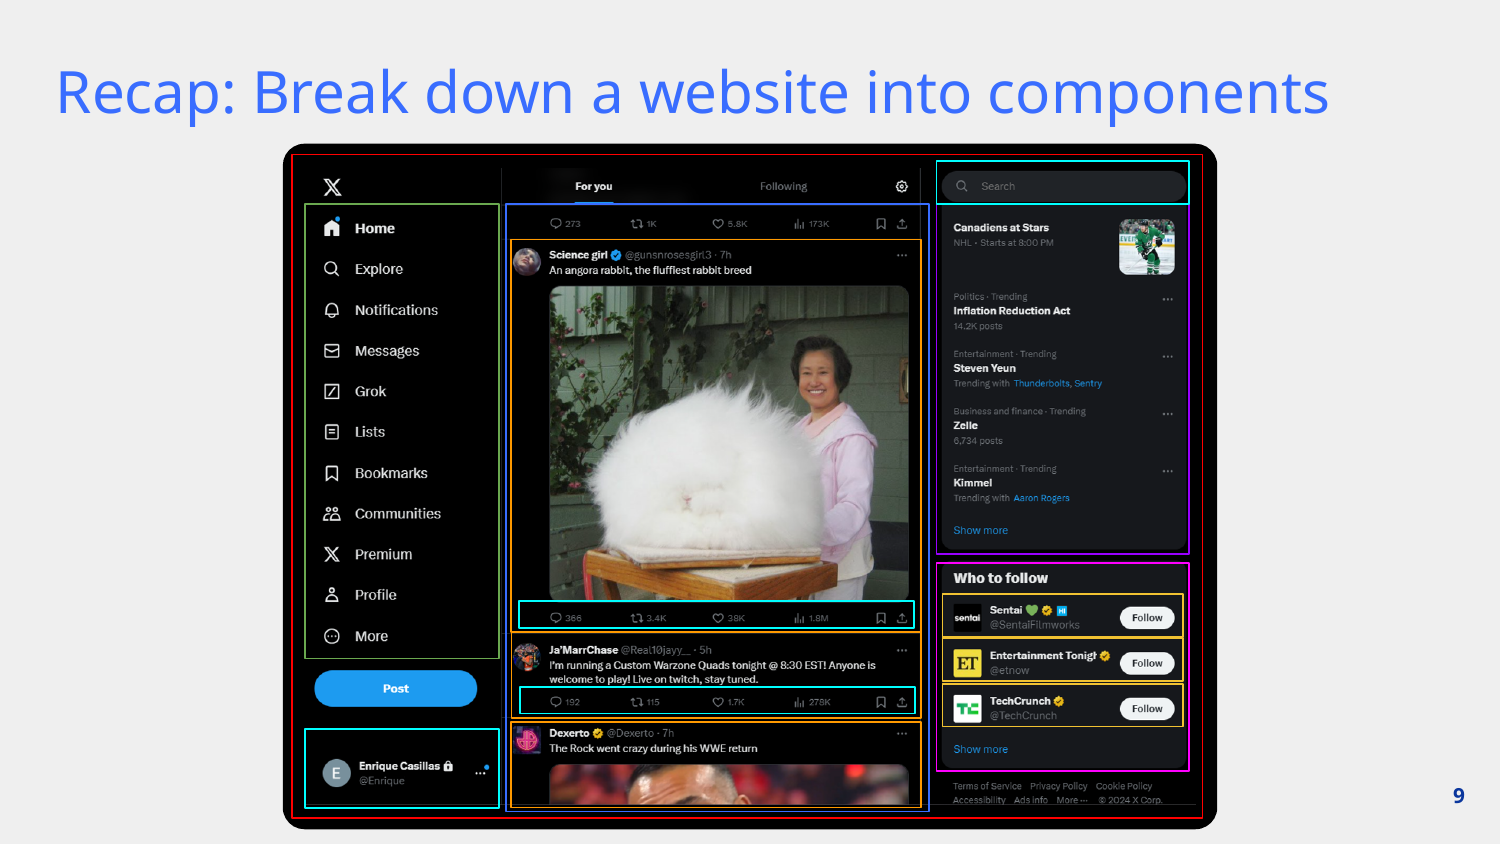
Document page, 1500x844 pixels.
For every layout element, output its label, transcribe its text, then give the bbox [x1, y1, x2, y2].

slide_number ‹#› [1389, 764, 1480, 830]
title Recap: Break down a website into components [40, 39, 1439, 134]
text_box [282, 143, 1218, 830]
